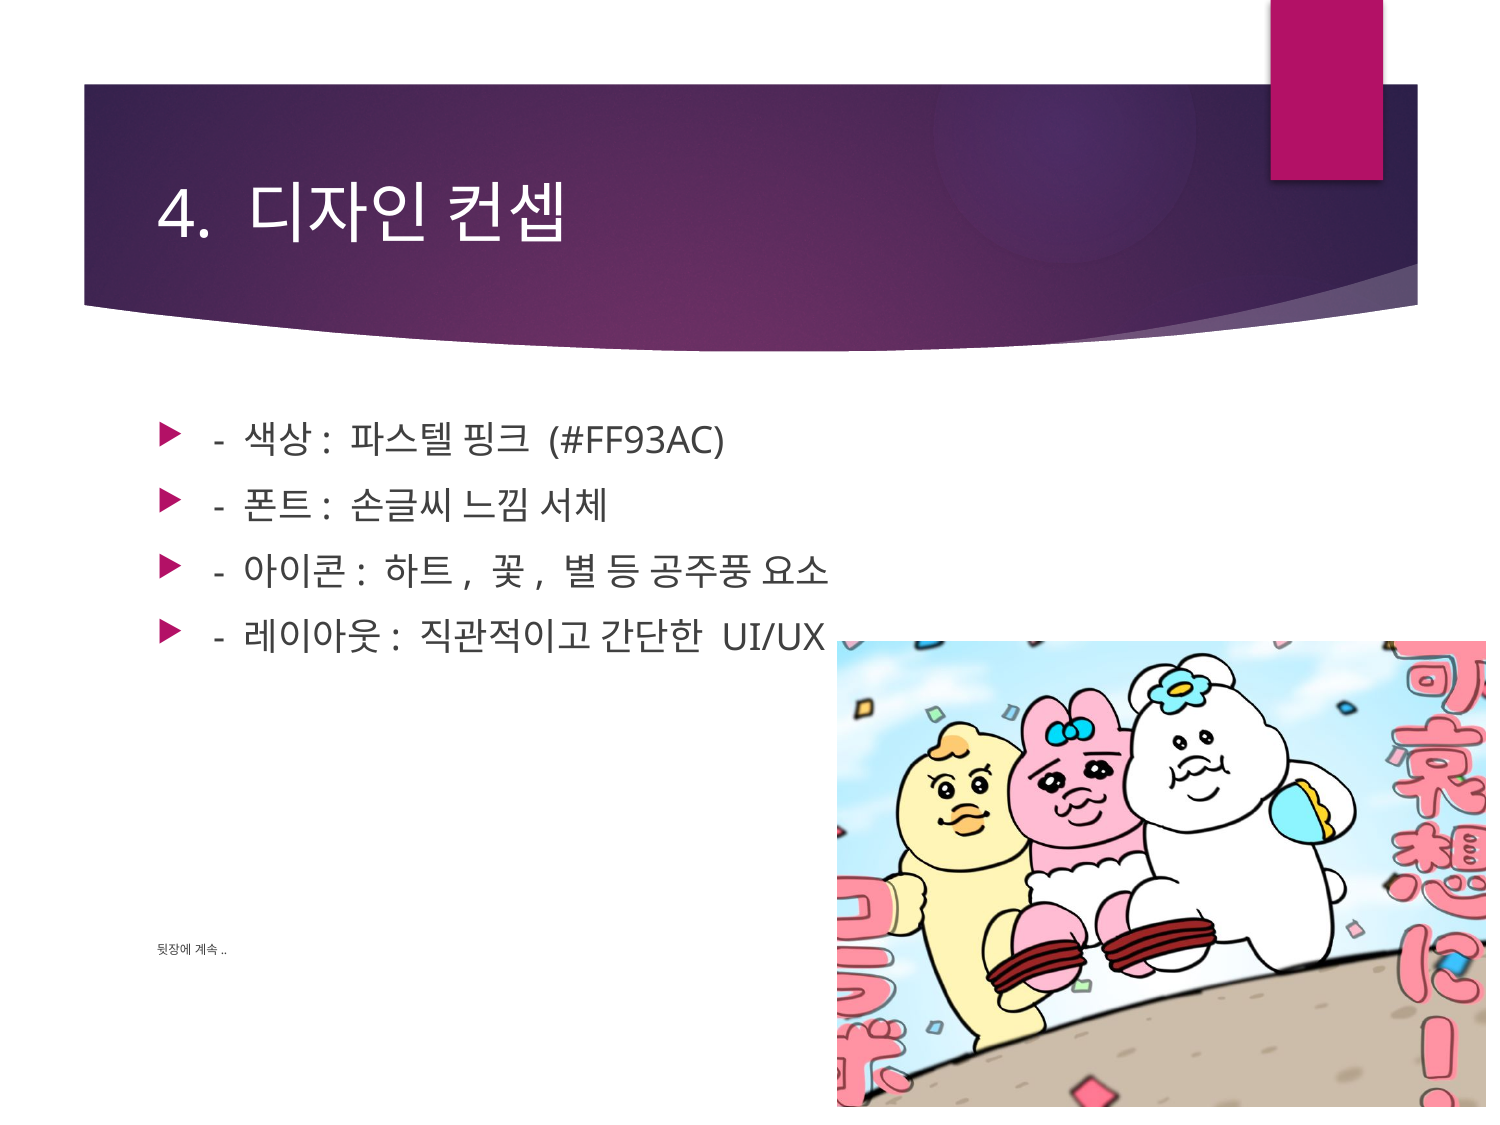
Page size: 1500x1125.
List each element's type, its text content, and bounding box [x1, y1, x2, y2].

picture [836, 640, 1486, 1107]
title 4. 디자인 컨셉 [142, 152, 1183, 269]
list - 색상: 파스텔 핑크 (#FF93AC) - 폰트: 손글씨 느낌 서체 - 아이콘: 하트, 꽃, 별 등 공주풍 요소 - 레이아웃: 직관적이고 간단한 UI/UX 뒷장에 계속.. [141, 408, 1183, 988]
